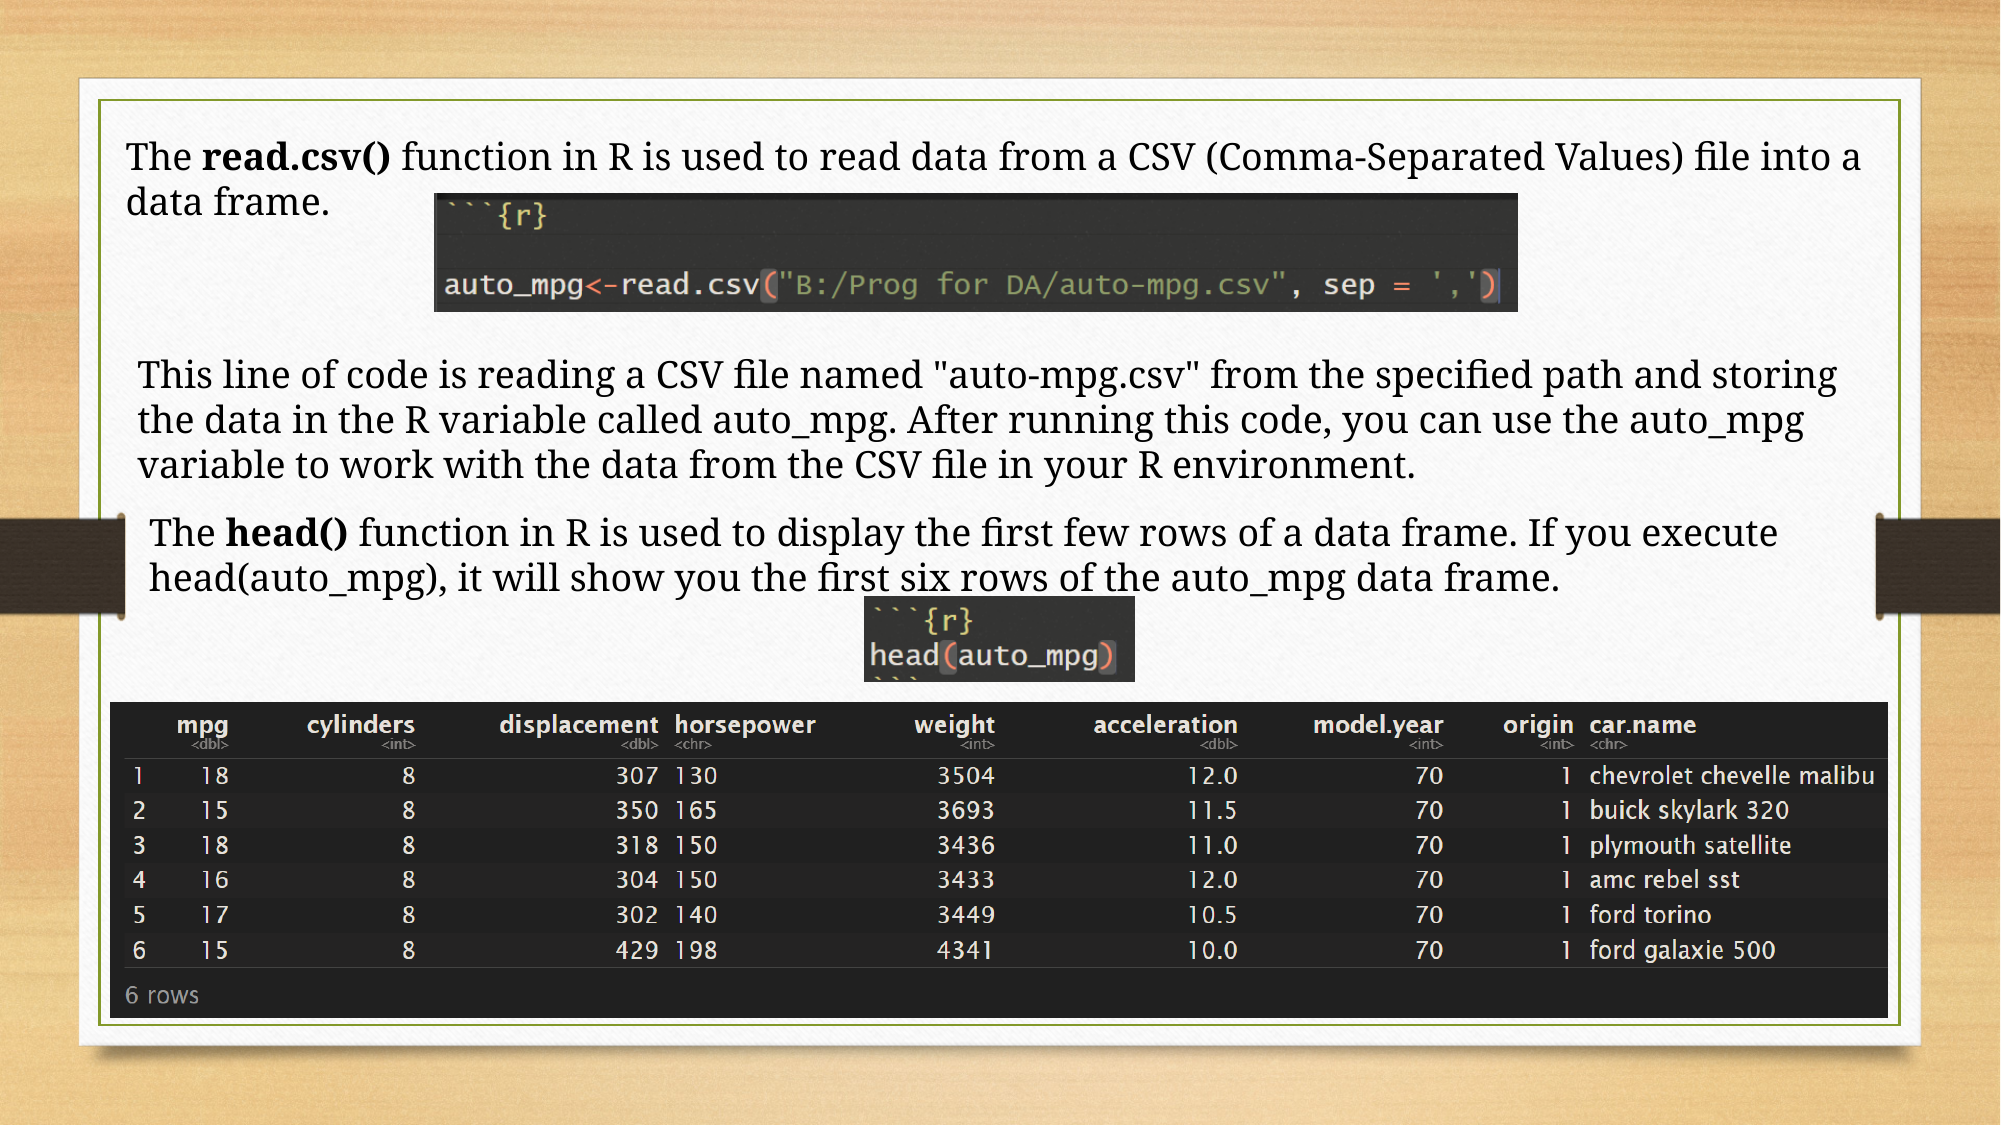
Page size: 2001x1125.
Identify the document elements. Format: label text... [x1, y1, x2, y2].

text_box This line of code is reading a CSV file named "auto-mpg.csv" from the specified path and storing the data in the R variable called auto_mpg. After running this code, you can use the auto_mpg variable to work with the data from the CSV file in your R environment. [122, 344, 1877, 494]
text_box The head() function in R is used to display the first few rows of a data frame. If you execute head(auto_mpg), it will show you the first six rows of the auto_mpg data frame. [134, 502, 1888, 607]
picture [0, 0, 2001, 1125]
text_box The read.csv() function in R is used to read data from a CSV (Comma-Separated Values) file into a data frame. [110, 125, 1888, 231]
